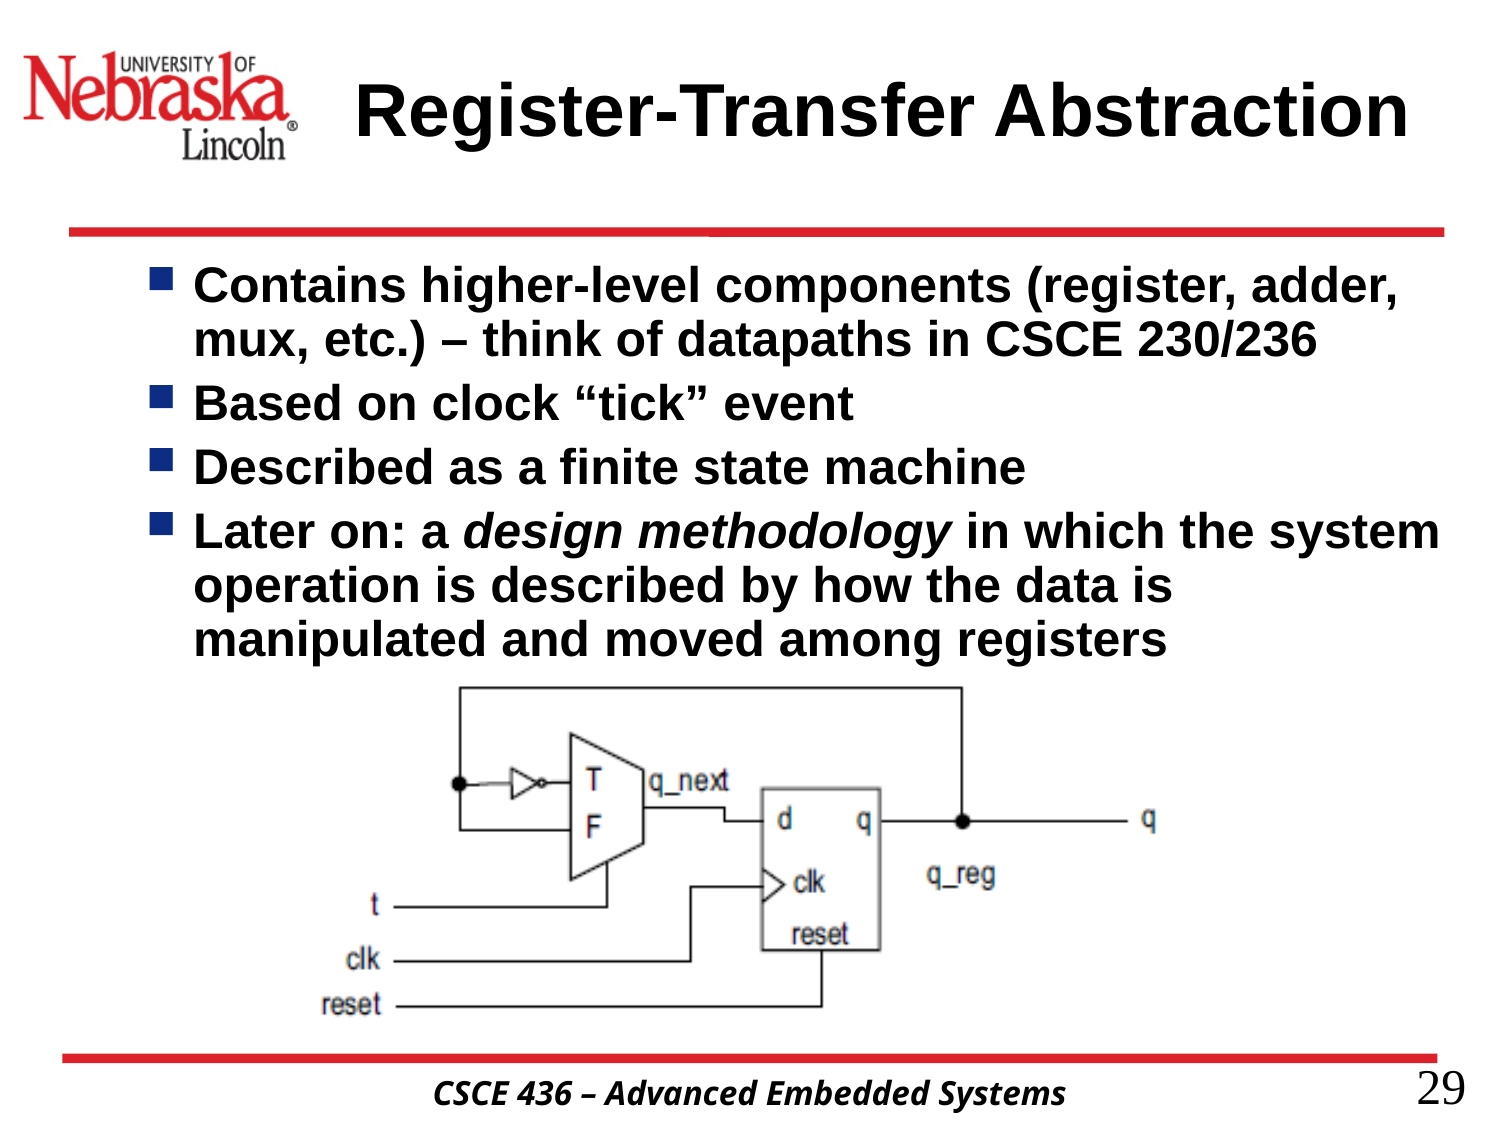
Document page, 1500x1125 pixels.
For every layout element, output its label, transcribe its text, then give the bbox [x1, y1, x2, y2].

title Register-Transfer Abstraction [313, 12, 1427, 201]
picture [1, 32, 313, 181]
slide_number 29 [1131, 1046, 1482, 1125]
picture [305, 633, 1194, 1032]
list Contains higher-level components (register, adder, mux, etc.) – think of datapaths in CSCE 230/236 Based on clock “tick” event Described as a finite state machine Later on: a design methodology in which the system operation is described by how the data is manipulated and moved among registers [131, 251, 1466, 962]
